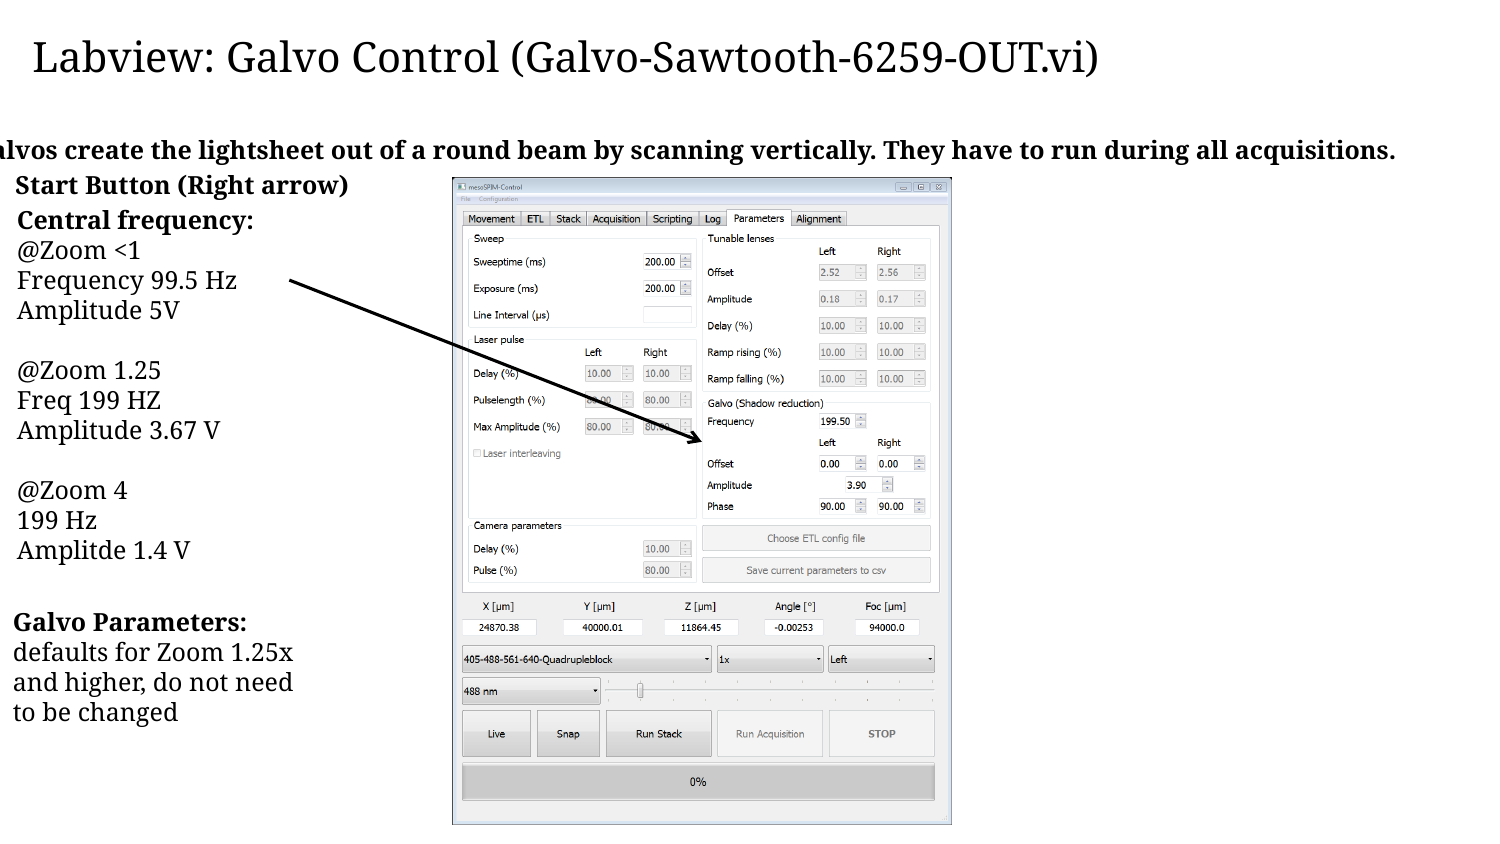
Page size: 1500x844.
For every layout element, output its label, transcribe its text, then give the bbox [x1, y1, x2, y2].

text_box Galvo Parameters: defaults for Zoom 1.25x and higher, do not need to be changed [0, 598, 316, 734]
text_box The Galvos create the lightsheet out of a round beam by scanning vertically. They have to run during all acquisitions. [0, 127, 1420, 173]
text_box Start Button (Right arrow) [0, 173, 365, 207]
text_box Central frequency: @Zoom <1 Frequency 99.5 Hz Amplitude 5V @Zoom 1.25 Freq 199 HZ Amplitude 3.67 V @Zoom 4 199 Hz Amplitde 1.4 V [2, 207, 270, 572]
picture [452, 177, 952, 825]
text_box Labview: Galvo Control (Galvo-Sawtooth-6259-OUT.vi) [17, 0, 1368, 127]
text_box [288, 279, 703, 442]
